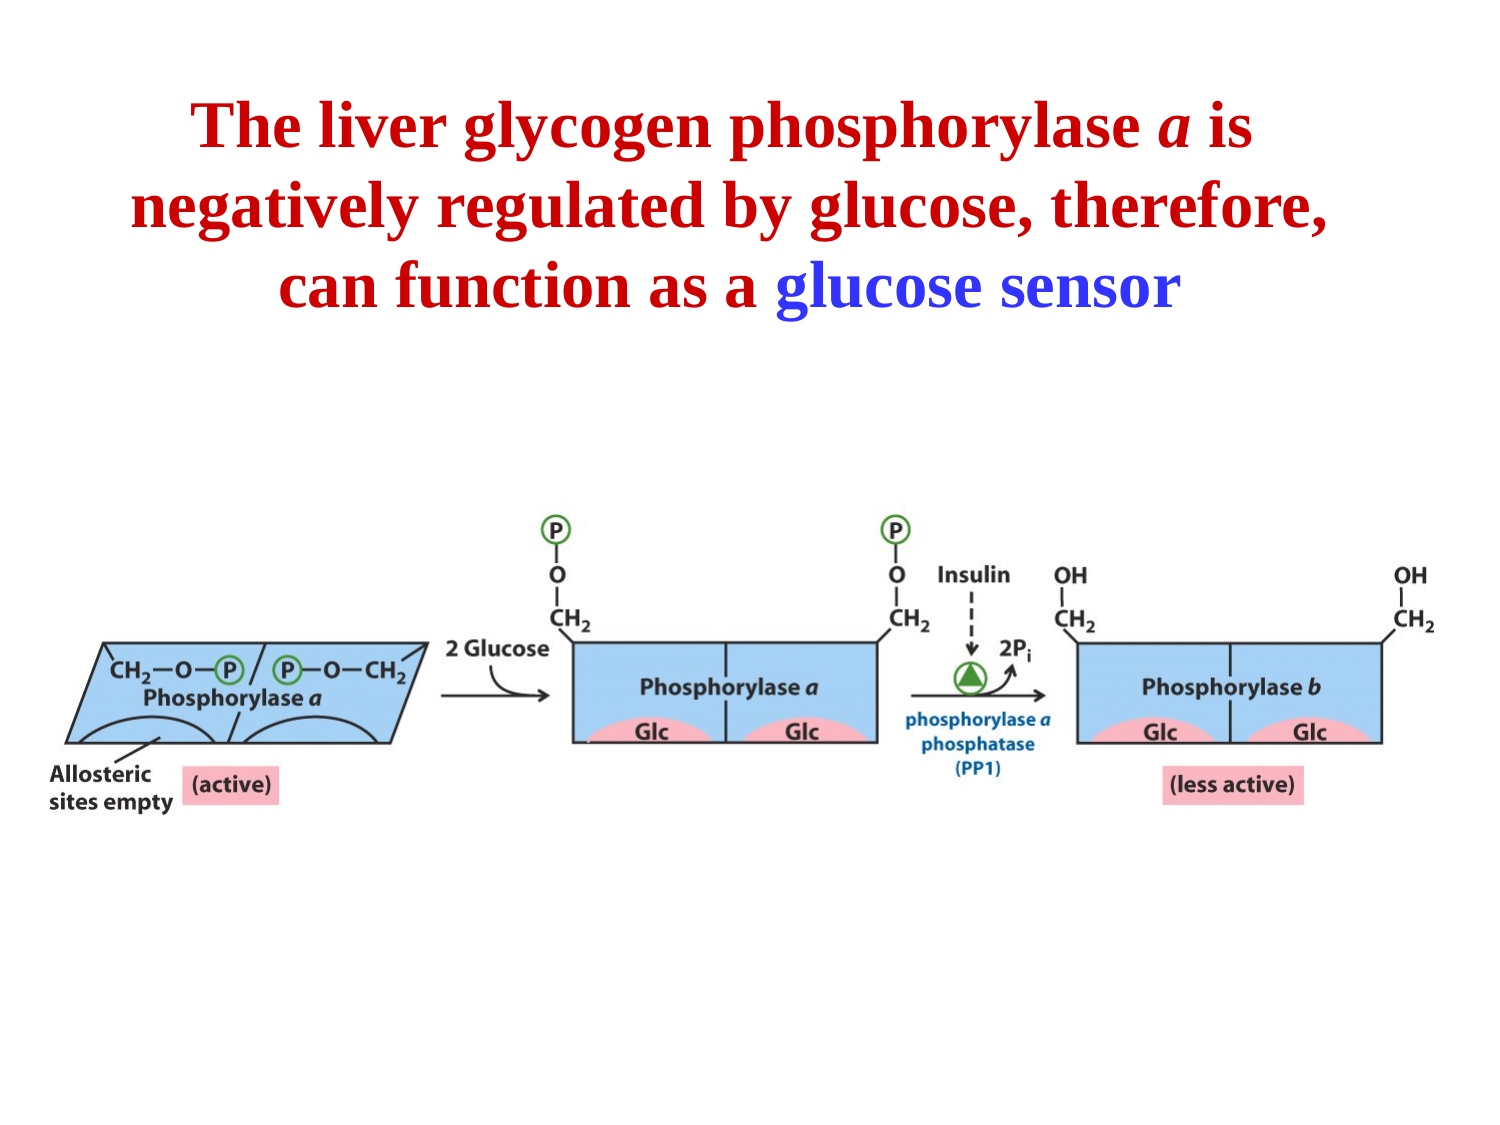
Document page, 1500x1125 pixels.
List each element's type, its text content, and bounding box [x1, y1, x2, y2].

picture [40, 503, 1442, 823]
text_box The liver glycogen phosphorylase a is negatively regulated by glucose, therefore, can function as a glucose sensor [108, 73, 1353, 328]
